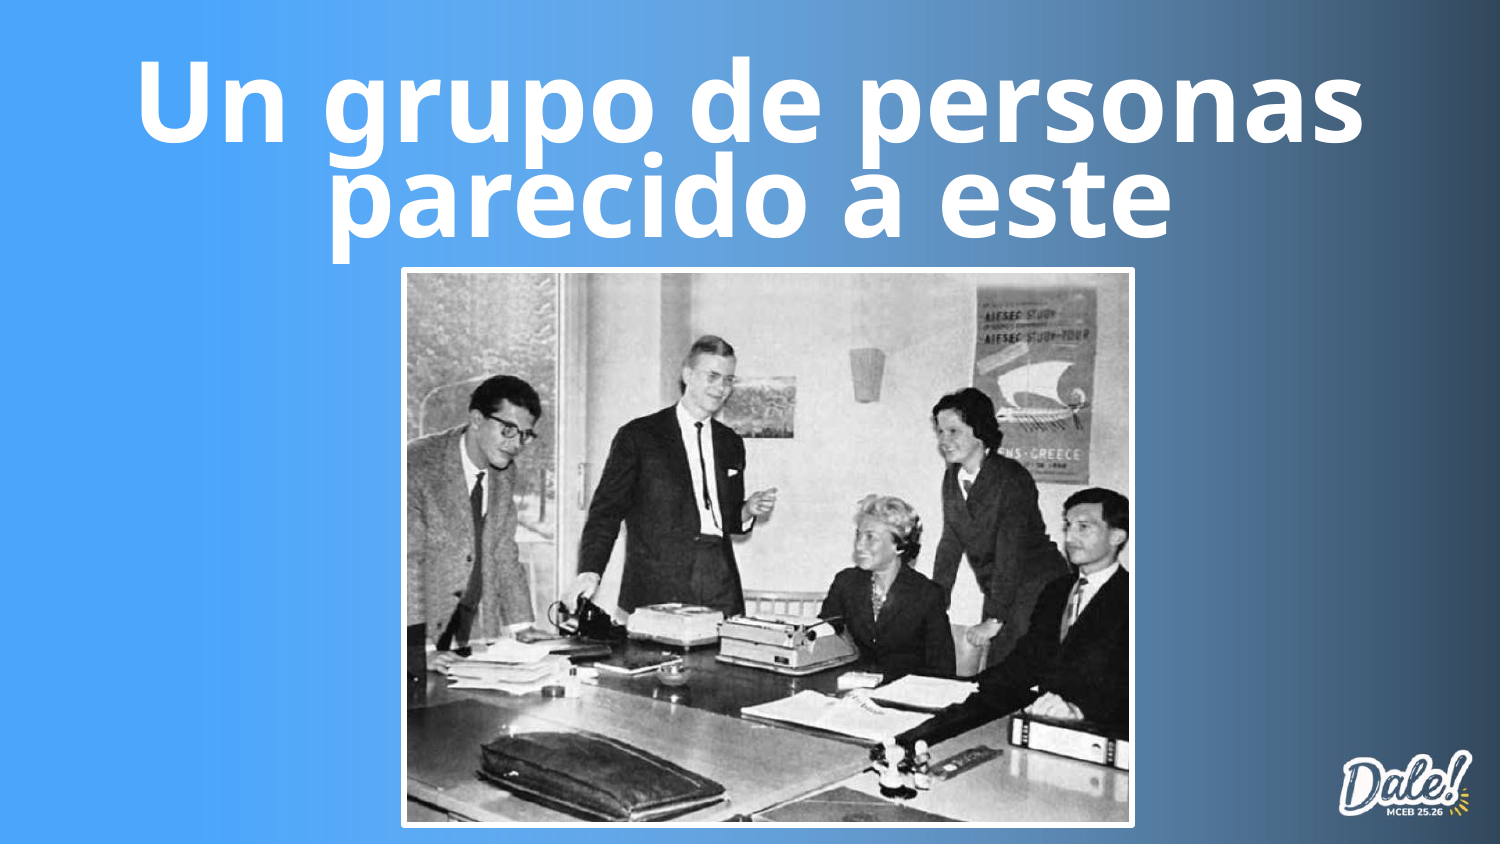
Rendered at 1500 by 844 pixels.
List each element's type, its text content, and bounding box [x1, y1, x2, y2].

text_box Un grupo de personas parecido a este [62, 53, 1437, 245]
picture [0, 0, 1500, 844]
